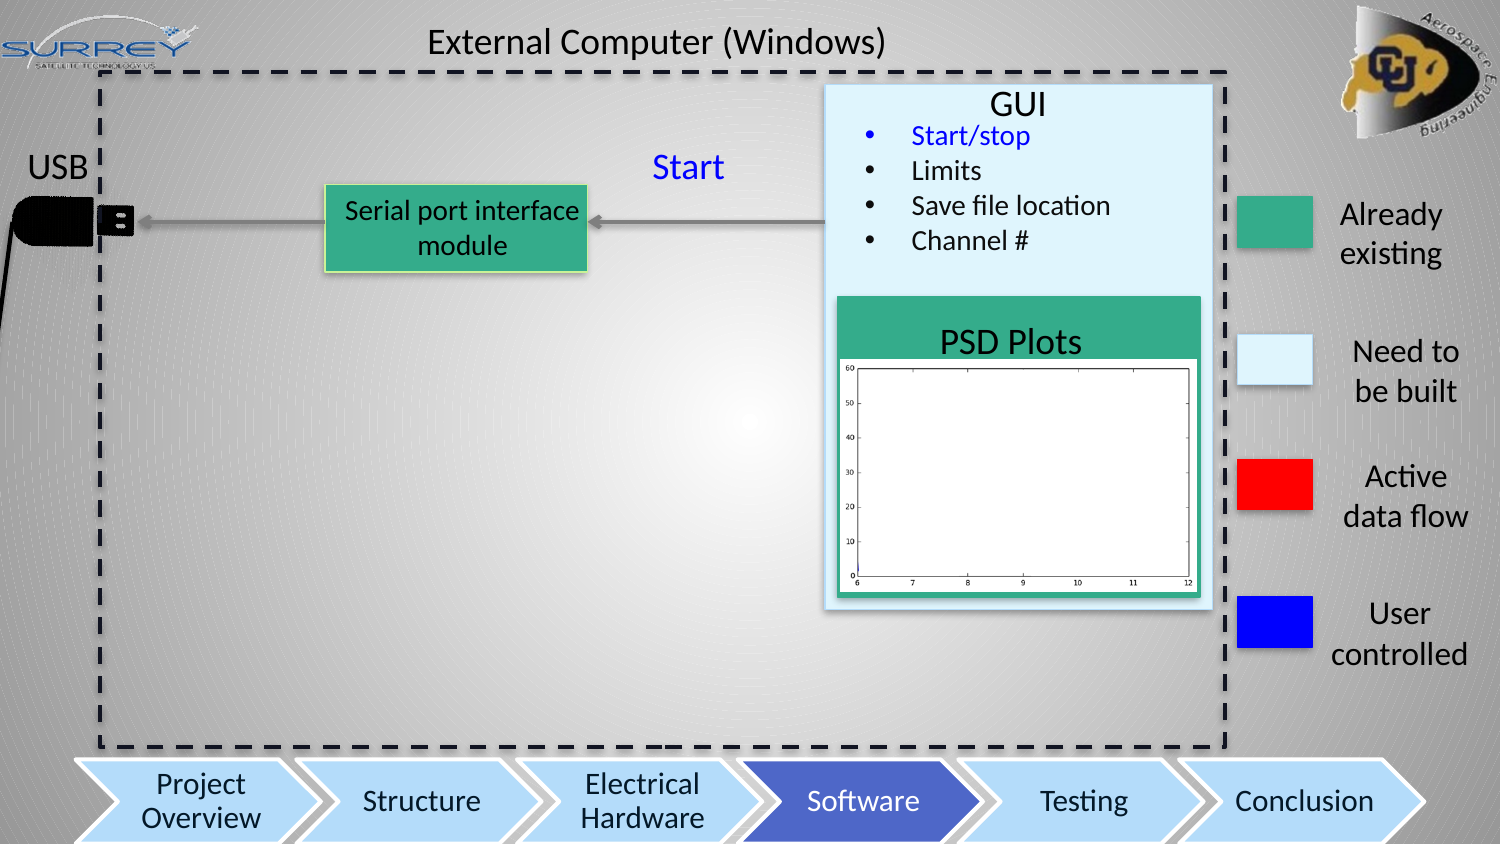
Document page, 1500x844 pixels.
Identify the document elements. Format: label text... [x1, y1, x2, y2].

text_box Active data flow [1324, 446, 1488, 542]
text_box [1237, 196, 1313, 248]
text_box External Computer (Windows) [412, 9, 1075, 70]
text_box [0, 168, 127, 410]
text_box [74, 759, 1426, 844]
picture [1341, 0, 1500, 151]
text_box [1237, 596, 1312, 648]
text_box Need to be built [1324, 321, 1488, 417]
text_box Already existing [1324, 184, 1488, 279]
picture [0, 0, 201, 120]
text_box USB [12, 134, 94, 166]
text_box User controlled [1312, 584, 1488, 679]
text_box [99, 71, 1226, 748]
picture [839, 359, 1198, 593]
text_box [1237, 459, 1313, 510]
text_box PSD Plots [924, 309, 1100, 358]
text_box [1237, 334, 1313, 385]
text_box Start [637, 134, 750, 194]
